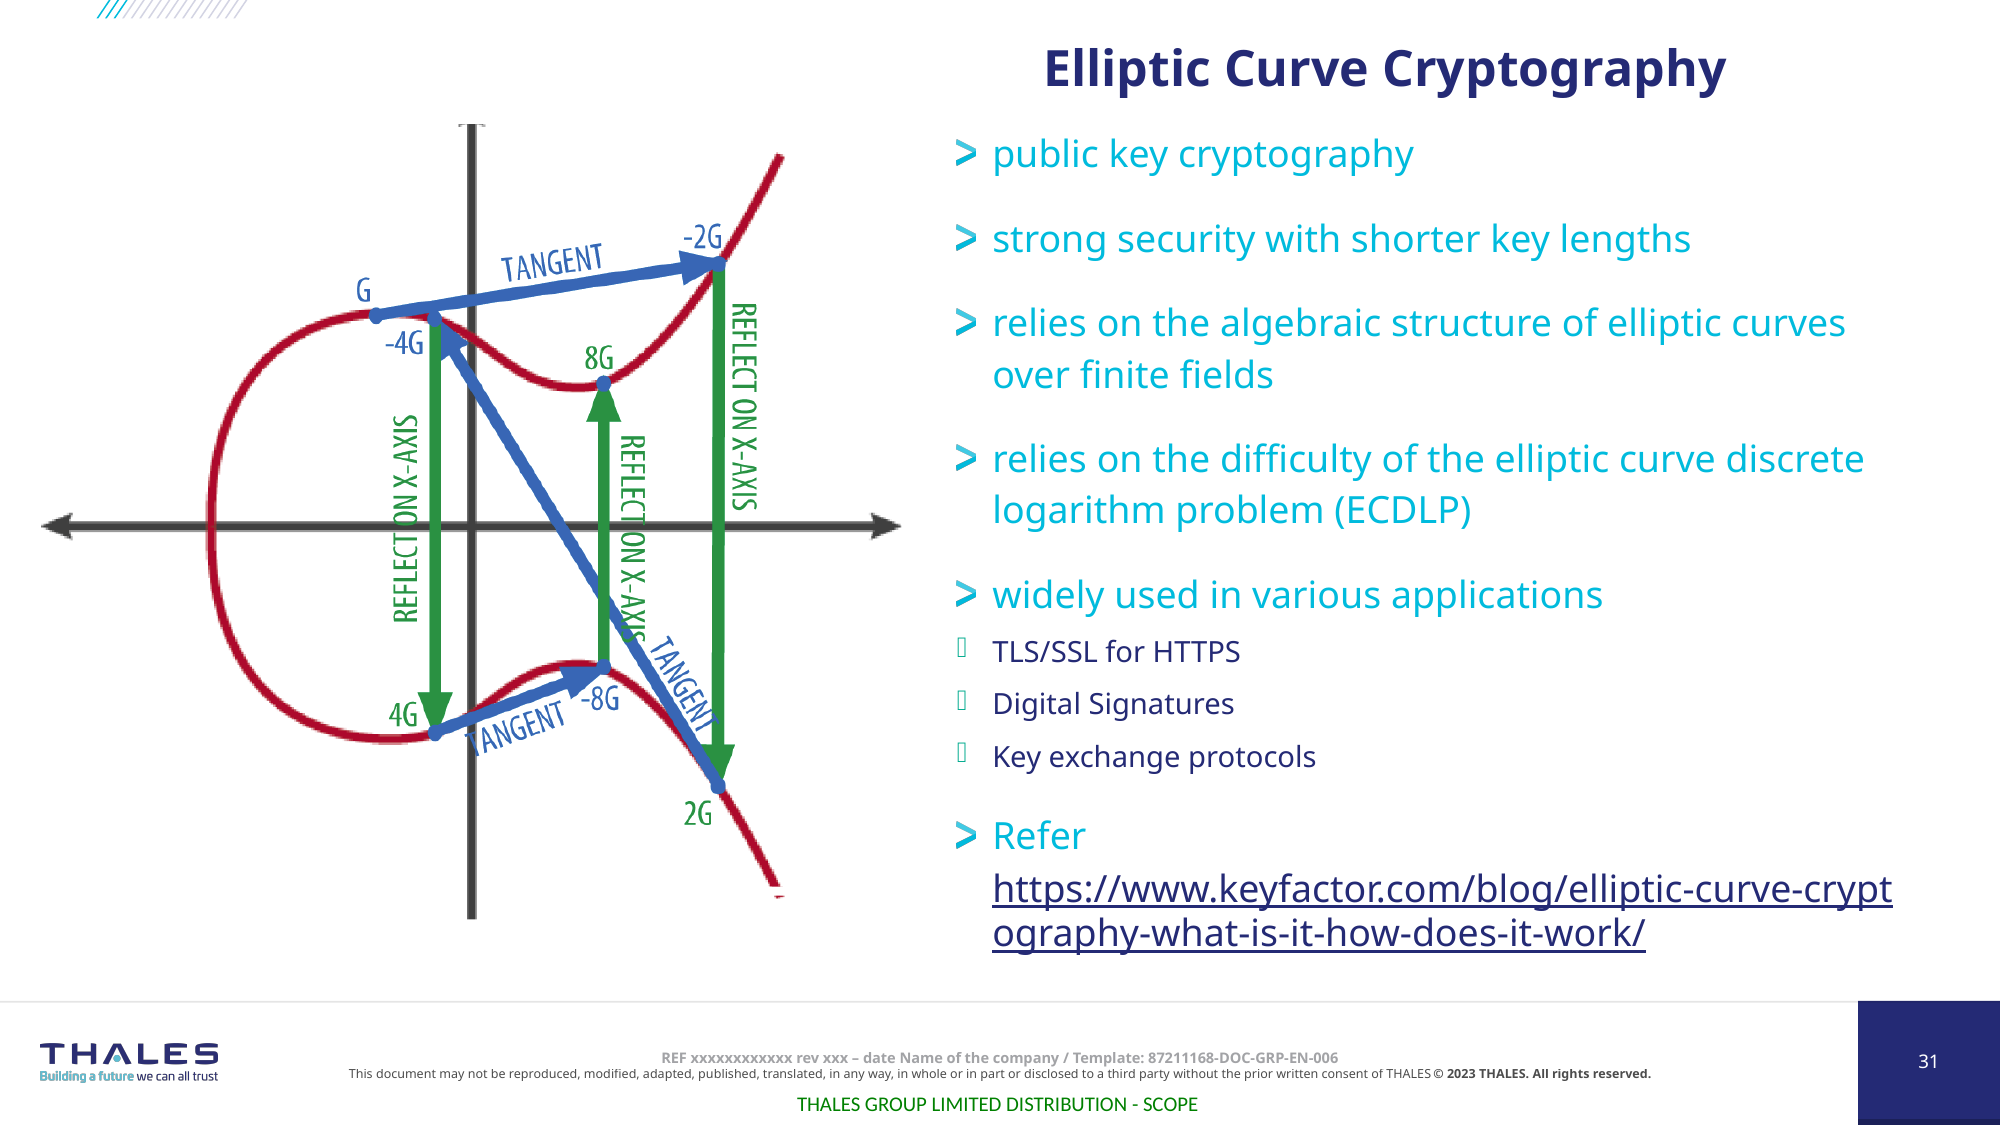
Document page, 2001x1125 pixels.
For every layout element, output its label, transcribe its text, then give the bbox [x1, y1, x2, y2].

picture [956, 224, 984, 251]
picture [956, 821, 984, 849]
picture [956, 444, 984, 471]
picture [40, 1043, 218, 1083]
title Elliptic Curve Cryptography [1043, 36, 1904, 124]
picture [956, 580, 984, 607]
picture [41, 123, 902, 920]
picture [956, 308, 984, 336]
list public key cryptography strong security with shorter key lengths relies on the algebraic structure of elliptic curves over finite fields relies on the difficulty of the elliptic curve discrete logarithm problem (ECDLP) widely used in various applications TLS/SSL for HTTPS Digital Signatures Key exchange protocols Refer https://www.keyfactor.com/blog/elliptic-curve-cryptography-what-is-it-how-does-it-work/ [956, 124, 1904, 1024]
picture [956, 139, 984, 166]
